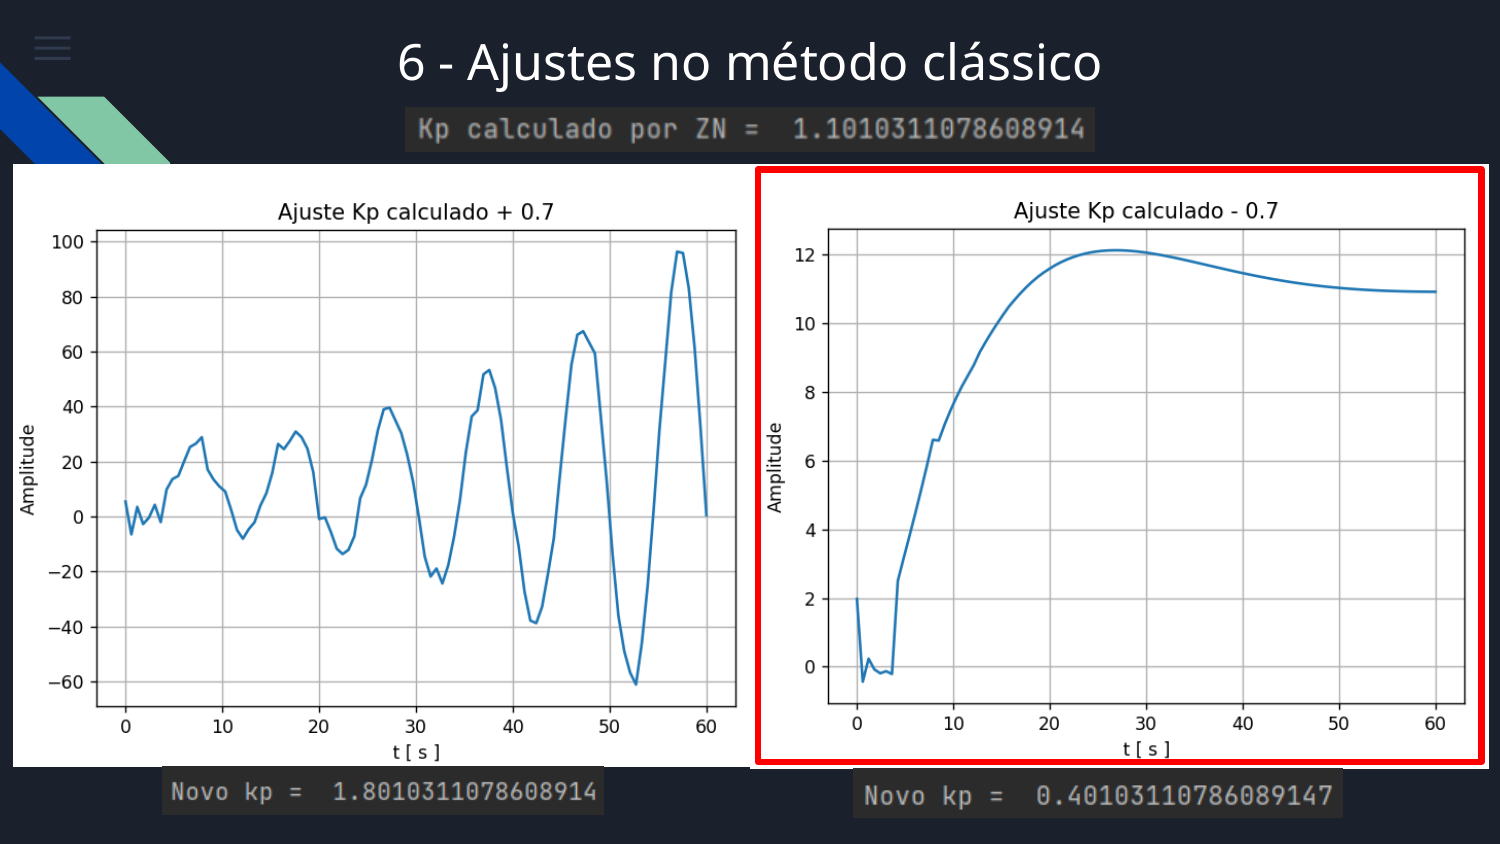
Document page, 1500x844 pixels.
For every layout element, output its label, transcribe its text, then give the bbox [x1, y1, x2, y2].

picture [405, 107, 1095, 152]
picture [13, 164, 1489, 818]
title 6 - Ajustes no método clássico [172, 15, 1328, 163]
